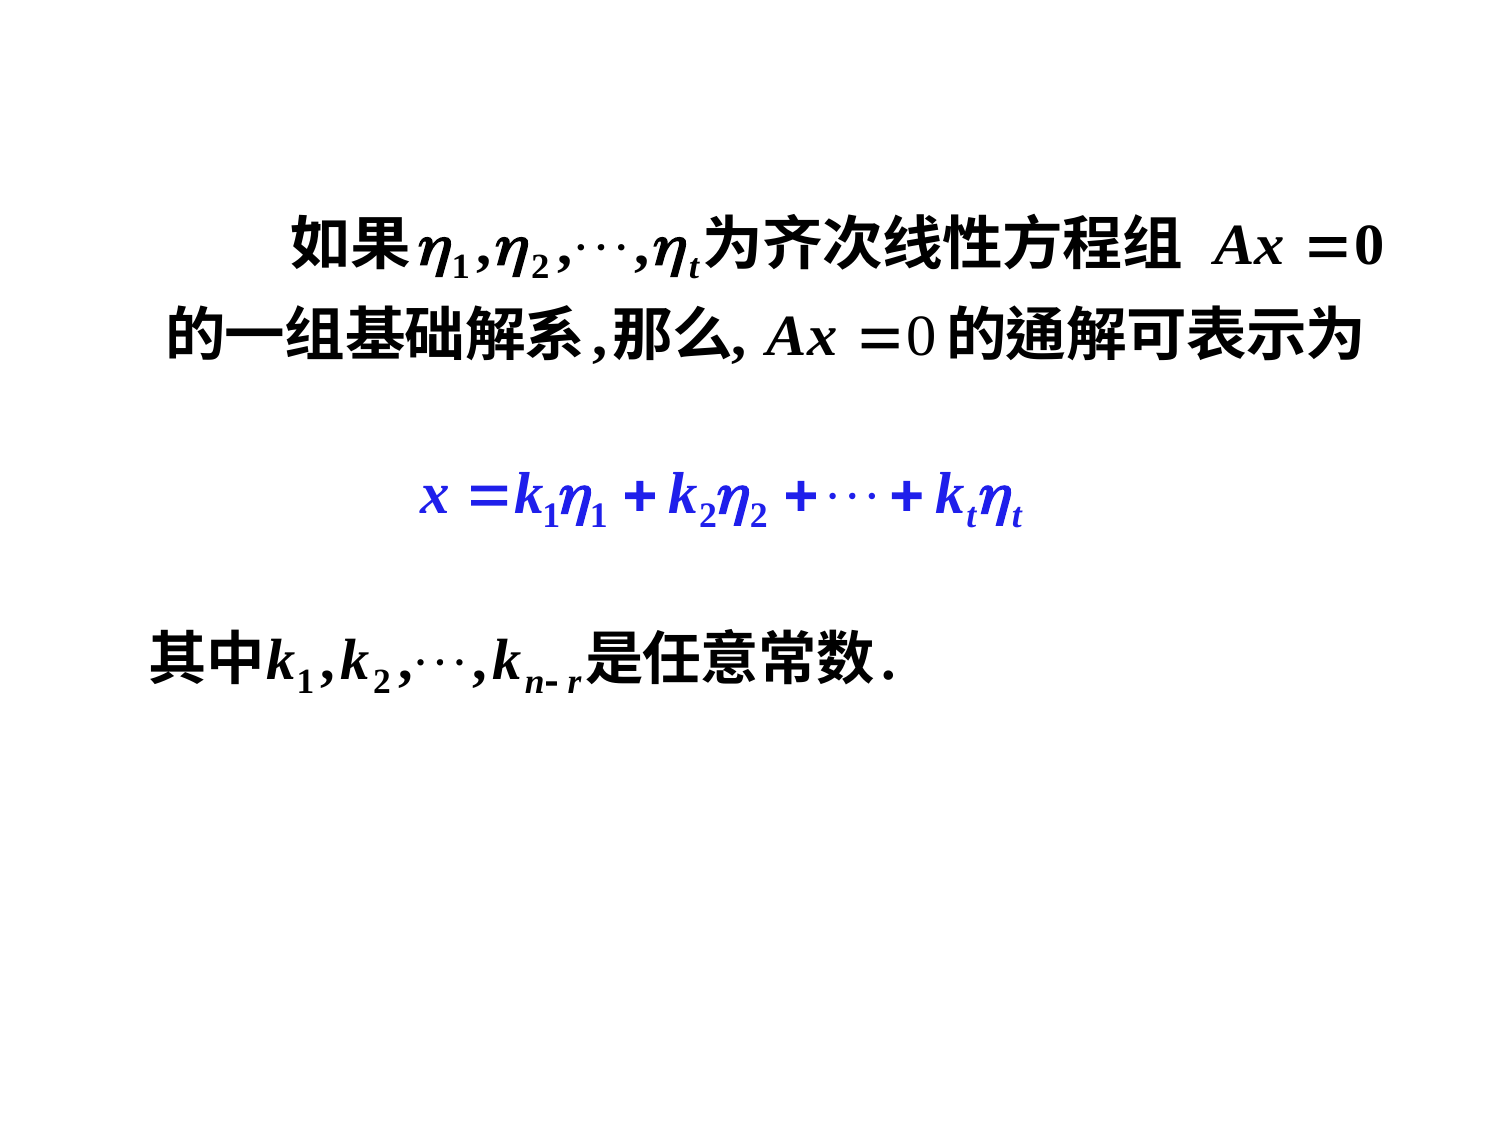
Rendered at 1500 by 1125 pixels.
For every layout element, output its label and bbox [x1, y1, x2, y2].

text_box [412, 462, 1028, 534]
text_box [146, 627, 898, 701]
text_box [167, 212, 1408, 374]
